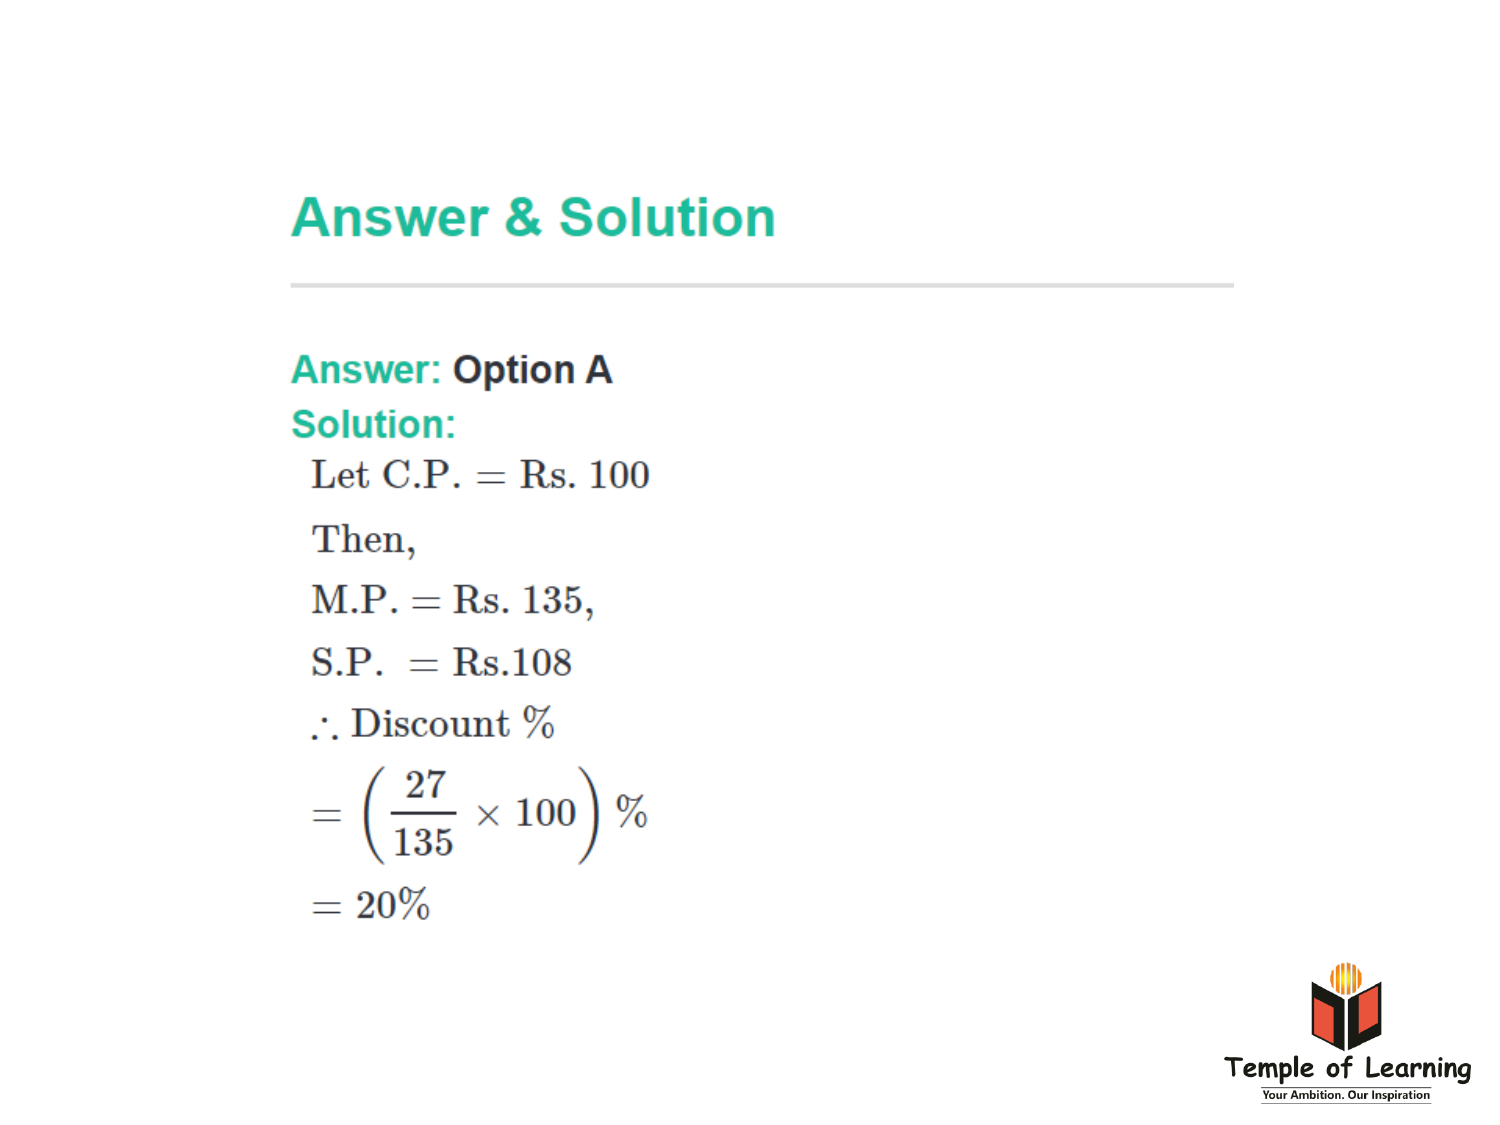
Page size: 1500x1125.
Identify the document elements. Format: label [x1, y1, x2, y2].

picture [266, 177, 1234, 948]
picture [1224, 962, 1471, 1104]
